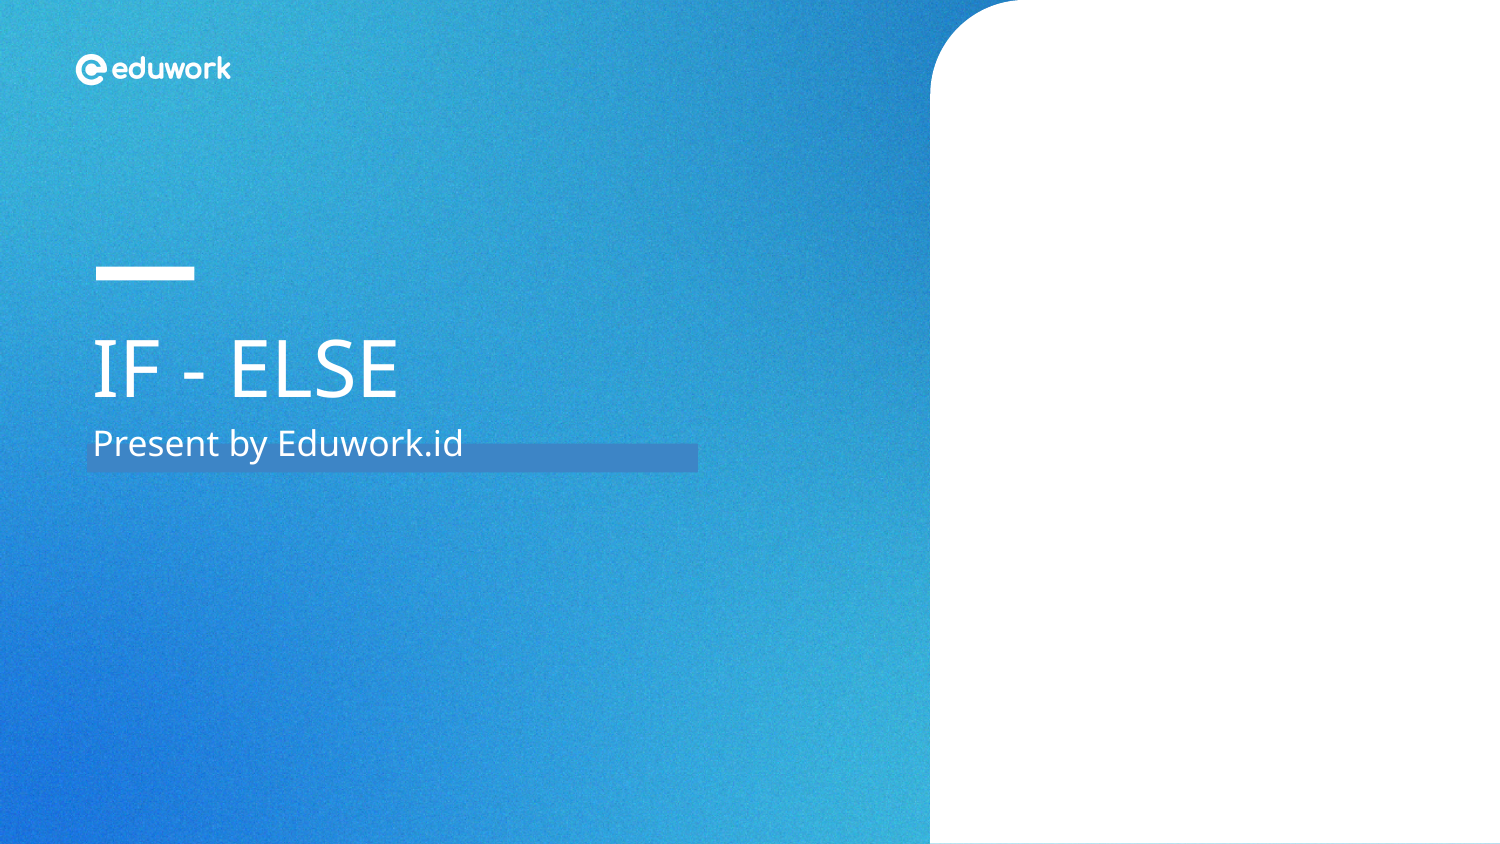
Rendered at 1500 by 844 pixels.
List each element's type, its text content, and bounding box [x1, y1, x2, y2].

text_box [96, 266, 195, 281]
text_box Present by Eduwork.id [77, 406, 759, 533]
text_box IF - ELSE [77, 302, 792, 429]
picture [0, 0, 1500, 844]
